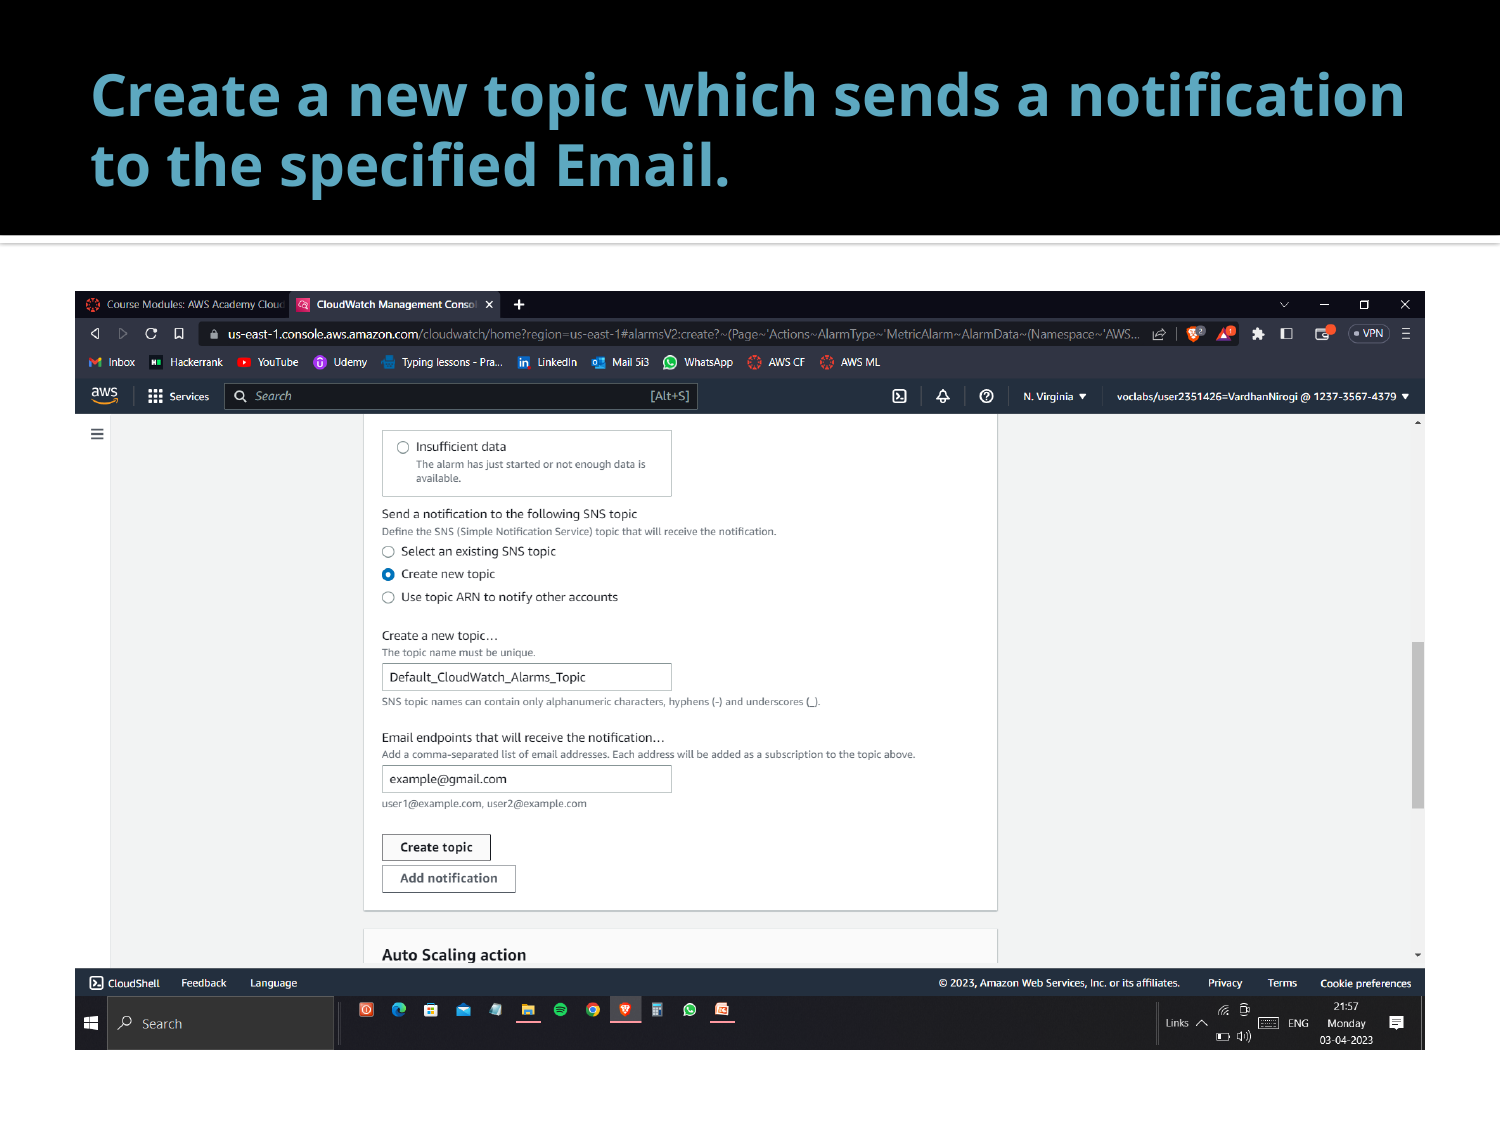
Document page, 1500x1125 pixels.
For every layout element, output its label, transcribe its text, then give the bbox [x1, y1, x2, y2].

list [75, 291, 1425, 1050]
title Create a new topic which sends a notification to the specified Email. [75, 25, 1425, 231]
